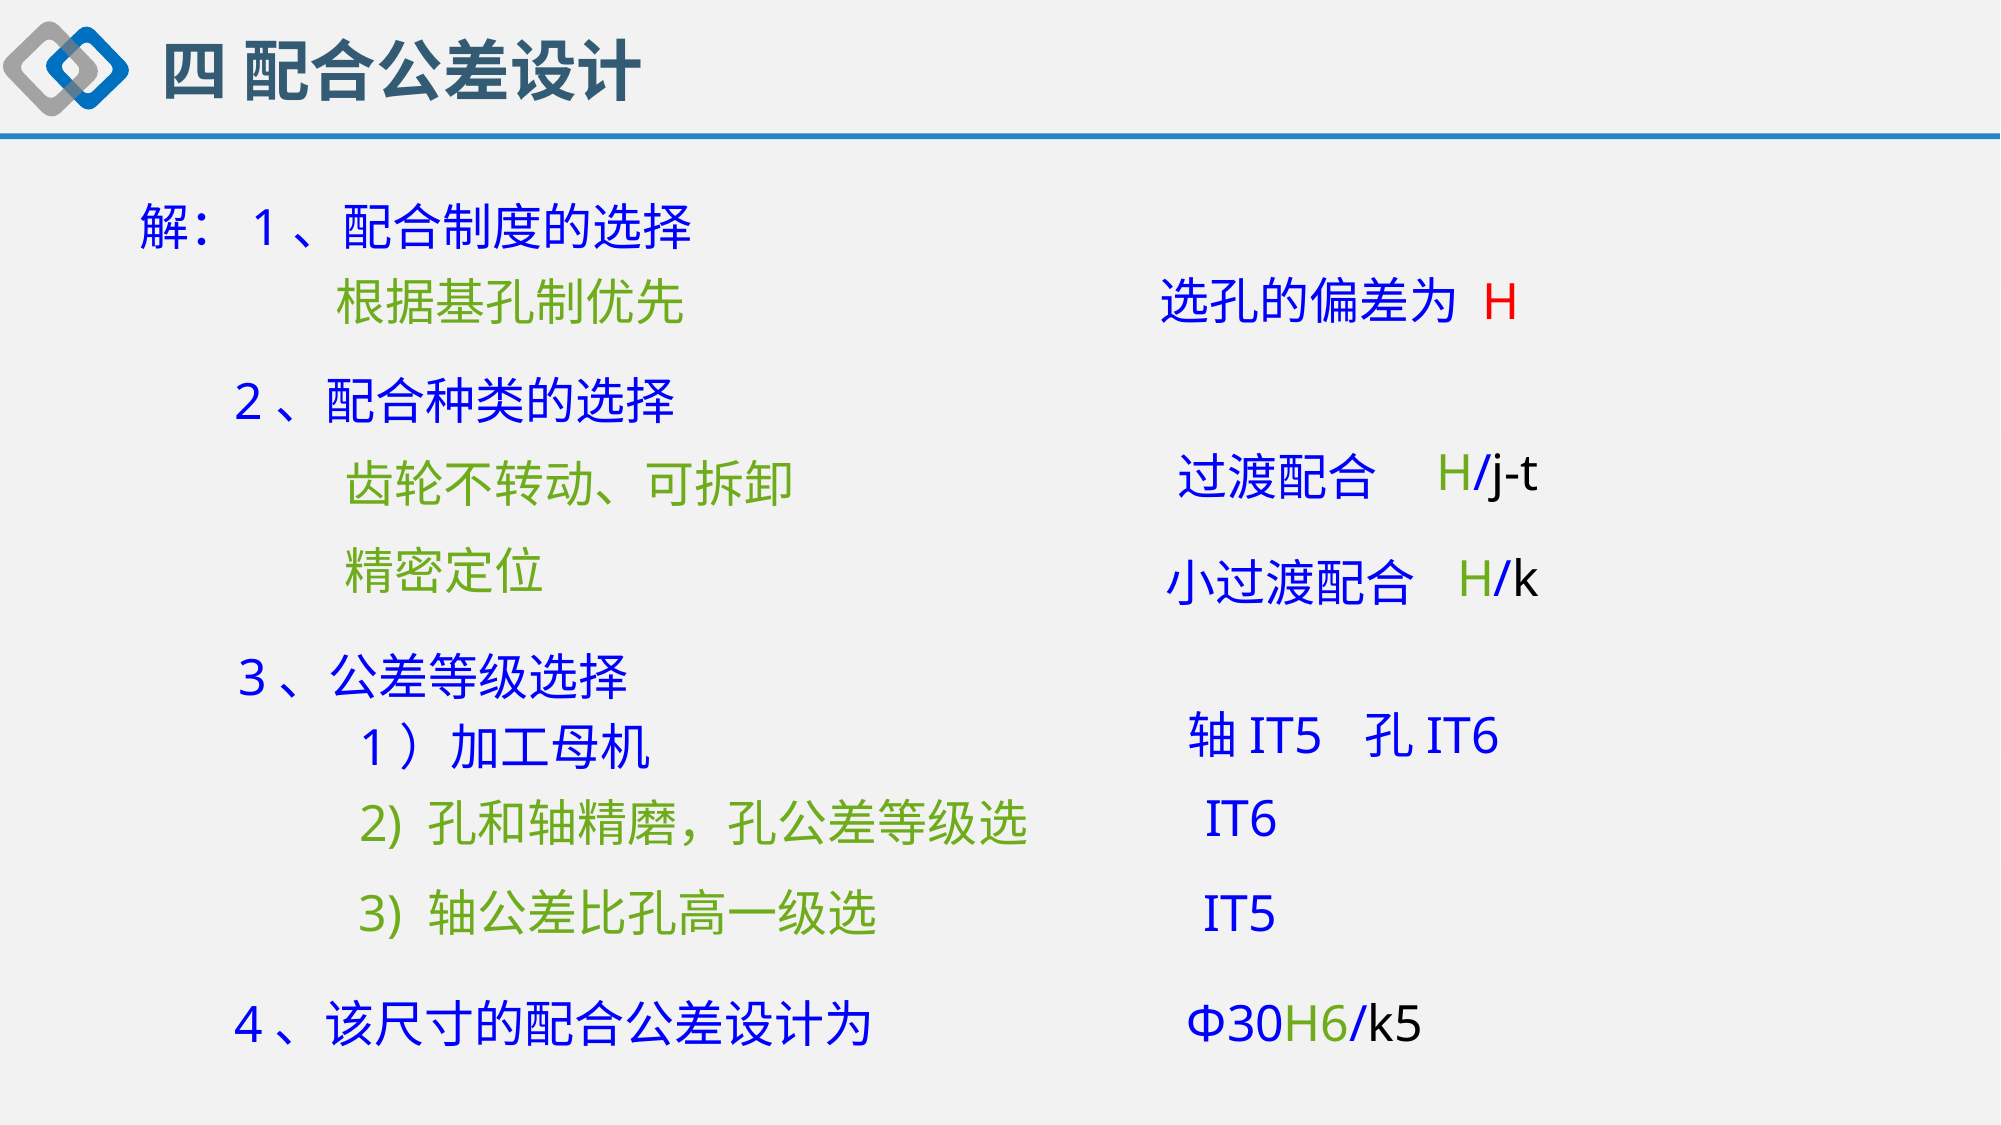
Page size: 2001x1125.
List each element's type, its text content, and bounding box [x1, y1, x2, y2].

text_box 精密定位 [329, 531, 560, 607]
text_box 2、配合种类的选择 [220, 362, 691, 437]
text_box 小过渡配合 [1150, 543, 1431, 619]
text_box 孔IT6 [1349, 696, 1515, 772]
text_box 轴IT5 [1172, 696, 1338, 772]
text_box Φ30H6/k5 [1172, 984, 1456, 1060]
text_box 选孔的偏差为 H [1144, 261, 1535, 337]
text_box 齿轮不转动、可拆卸 [329, 444, 960, 565]
text_box 解：1、配合制度的选择 [124, 187, 787, 263]
text_box 4、该尺寸的配合公差设计为 [219, 984, 890, 1060]
text_box H/k [1442, 539, 1554, 614]
text_box 3) 轴公差比孔高一级选 [343, 873, 892, 949]
text_box 根据基孔制优先 [320, 262, 701, 338]
text_box H/j-t [1421, 432, 1554, 508]
text_box 1）加工母机 [344, 708, 676, 783]
text_box 四 配合公差设计 [146, 0, 1038, 144]
text_box 2) 孔和轴精磨，孔公差等级选 [344, 783, 1043, 859]
text_box 过渡配合 [1162, 437, 1393, 513]
text_box IT5 [1189, 873, 1390, 949]
text_box 3、公差等级选择 [223, 637, 644, 713]
text_box IT6 [1190, 779, 1294, 854]
